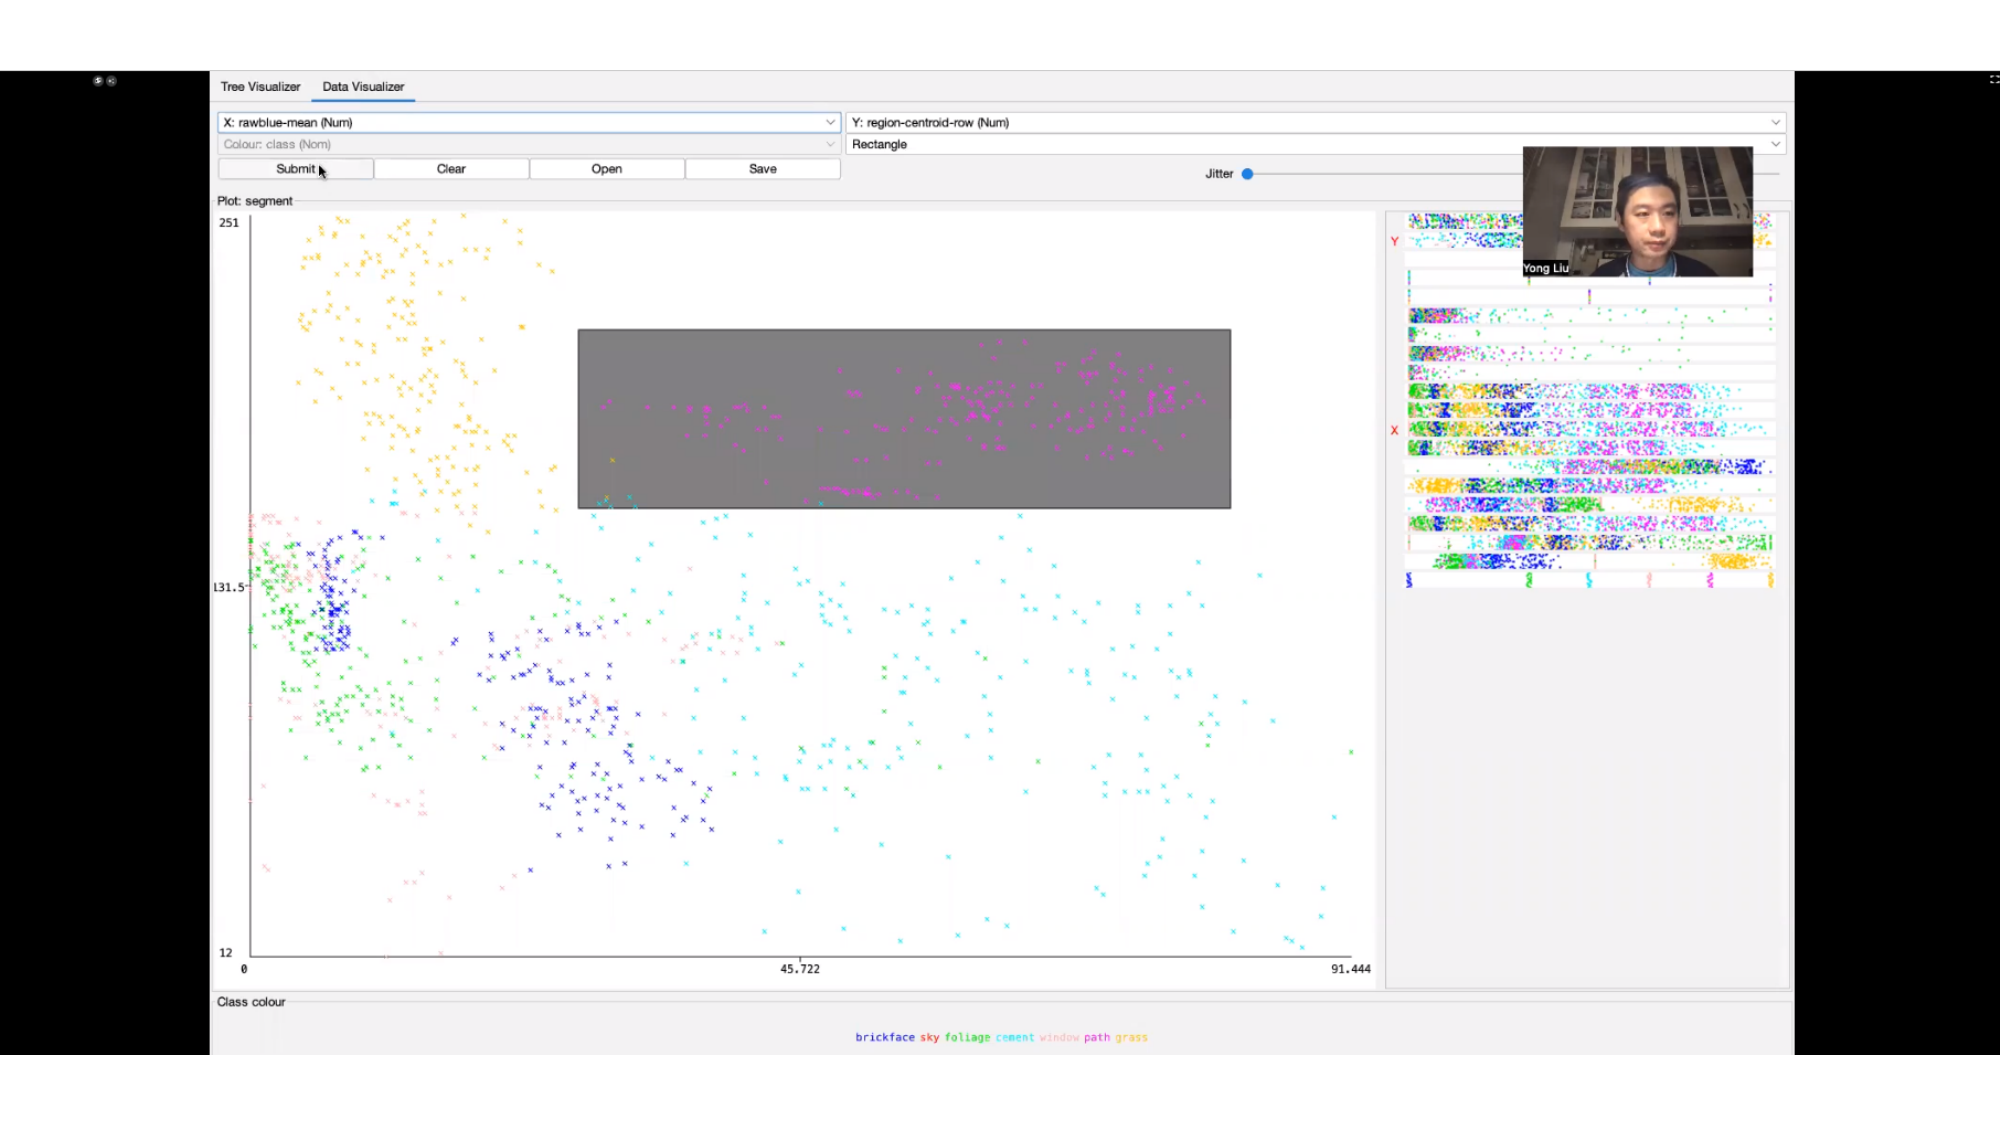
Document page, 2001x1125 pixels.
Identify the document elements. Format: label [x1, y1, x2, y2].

picture [0, 69, 2000, 1056]
